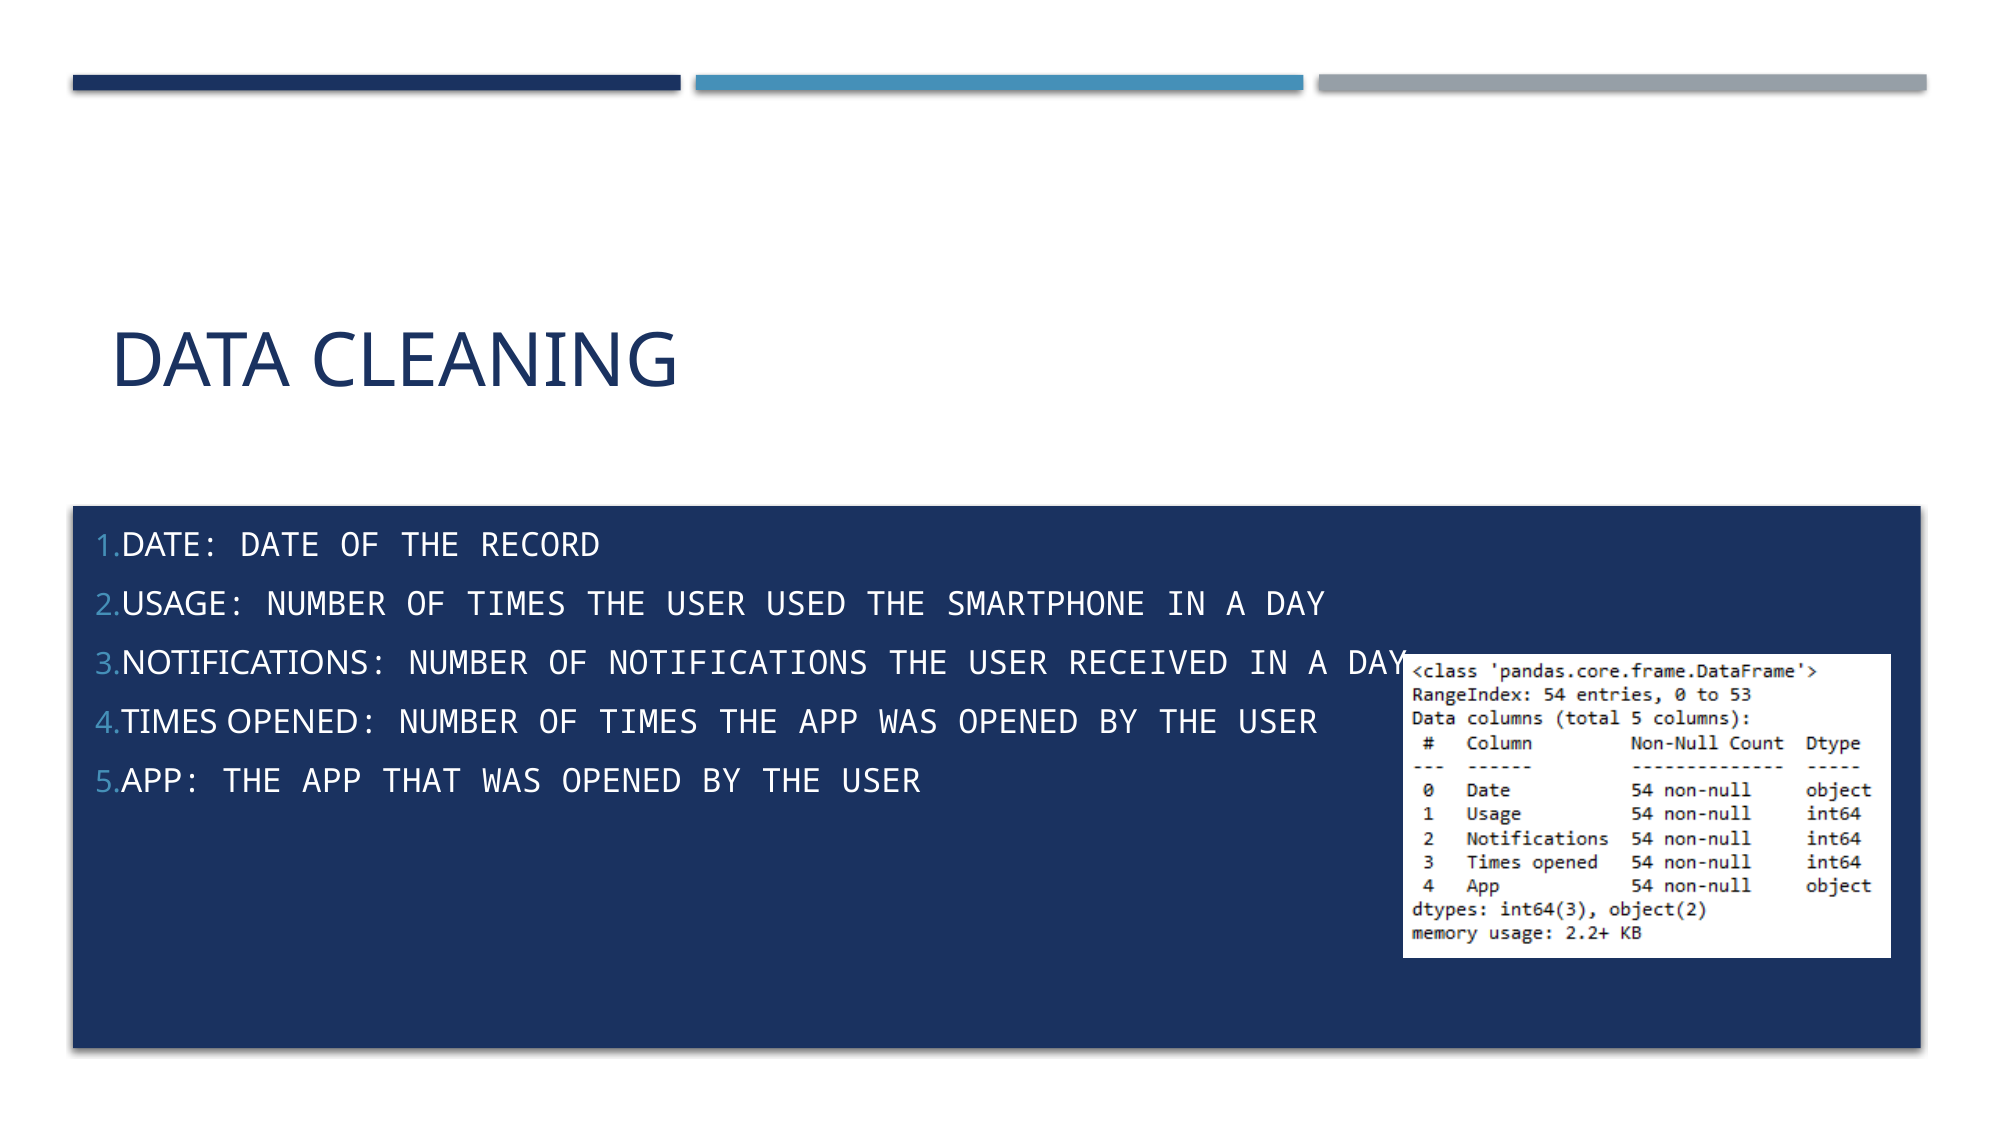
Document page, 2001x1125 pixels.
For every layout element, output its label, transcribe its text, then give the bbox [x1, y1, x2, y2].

subtitle Date: Date of the record Usage: Number of times the user used the smartphone in a day Notifications: Number of notifications the user received in a day Times opened: Number of times the app was opened by the user App: The app that was opened by the user [80, 515, 1899, 1036]
picture [1402, 653, 1892, 959]
title Data cleaning [95, 167, 1899, 410]
